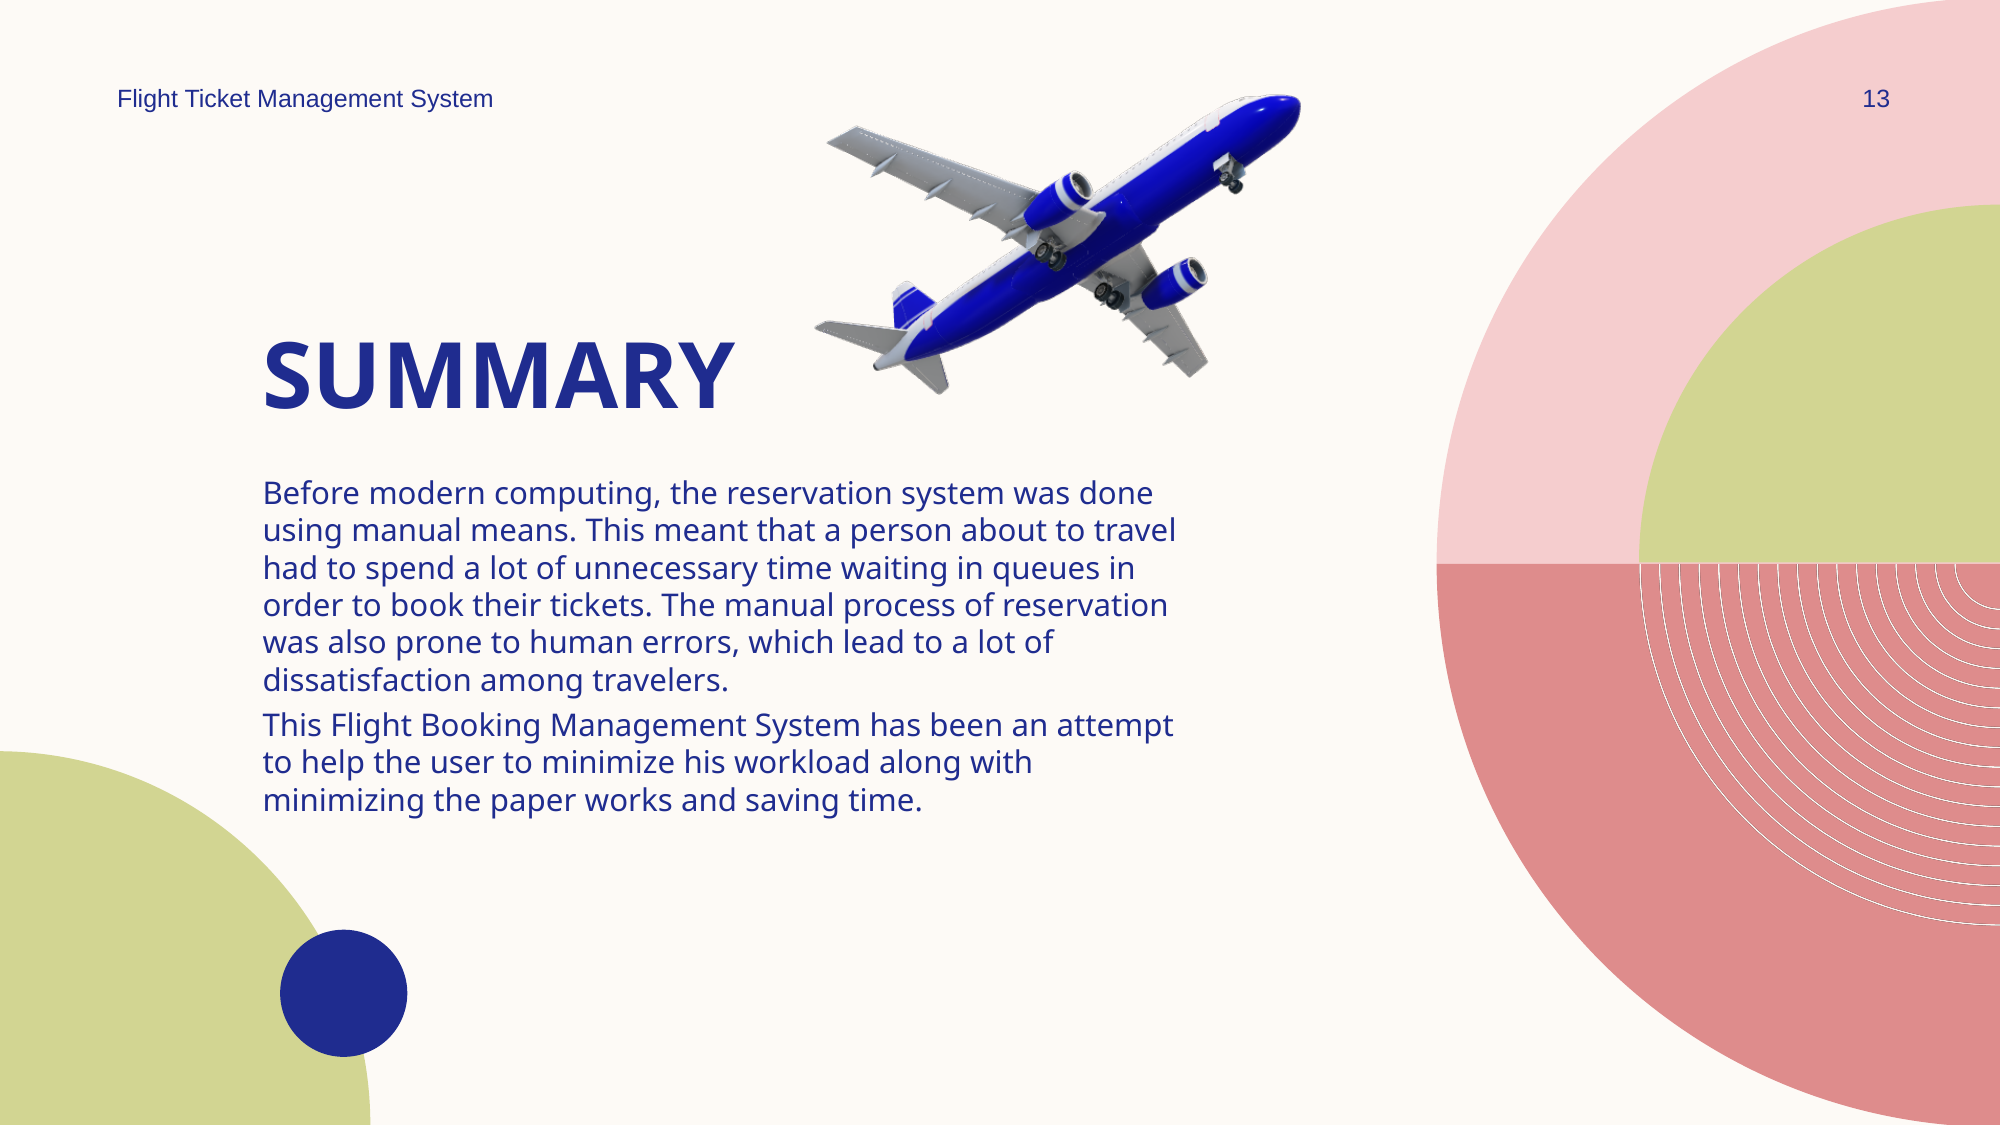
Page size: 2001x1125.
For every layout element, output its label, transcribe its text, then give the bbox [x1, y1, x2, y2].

list Before modern computing, the reservation system was done using manual means. This meant that a person about to travel had to spend a lot of unnecessary time waiting in queues in order to book their tickets. The manual process of reservation was also prone to human errors, which lead to a lot of dissatisfaction among travelers. This Flight Booking Management System has been an attempt to help the user to minimize his workload along with minimizing the paper works and saving time. [247, 465, 1212, 909]
picture [801, 66, 1308, 401]
picture [1639, 564, 2000, 926]
title SUMMARY [247, 308, 1358, 435]
footer Flight Ticket Management System [101, 75, 627, 120]
slide_number 13 [1795, 75, 1958, 120]
